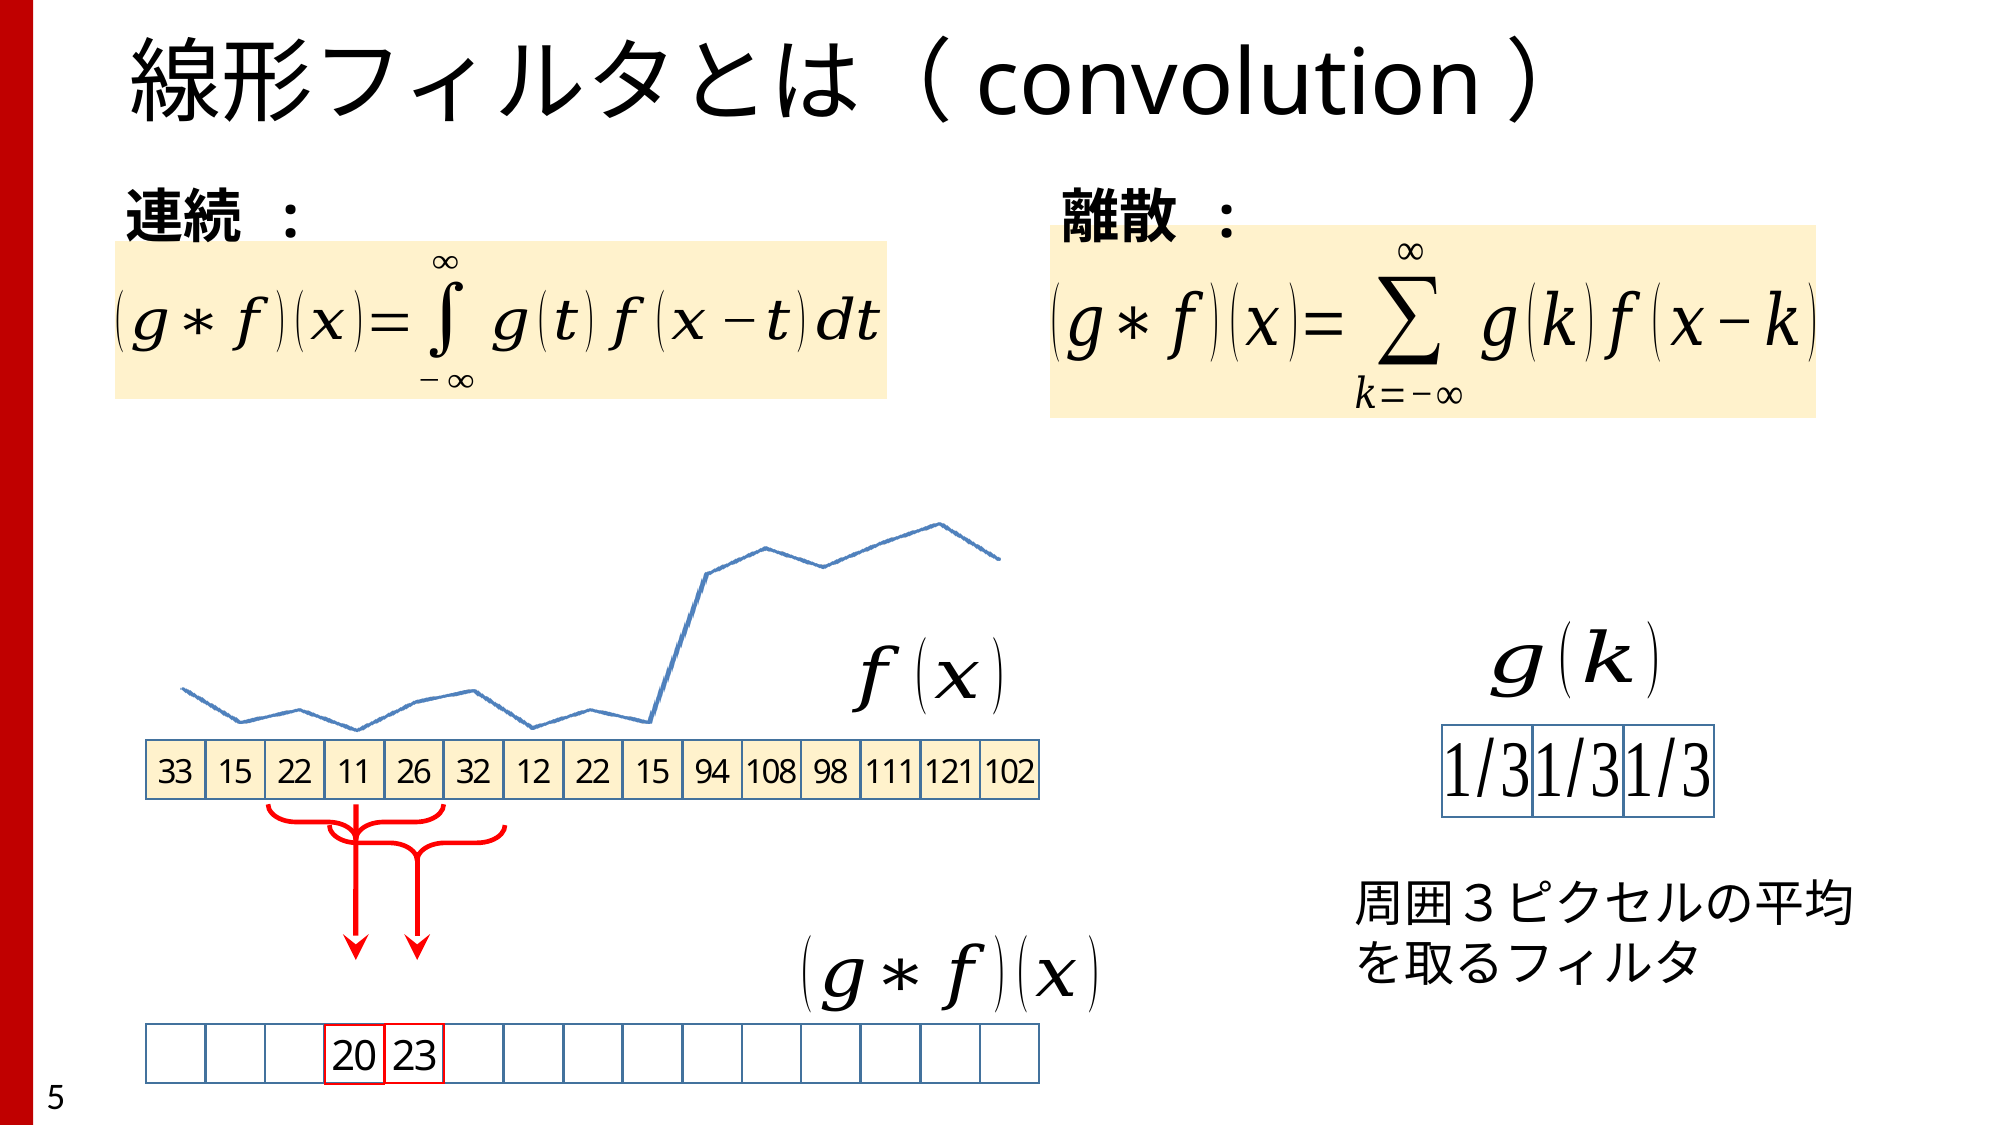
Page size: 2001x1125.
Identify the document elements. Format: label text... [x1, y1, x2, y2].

picture [163, 514, 1008, 741]
text_box 離散 : [1046, 171, 1266, 257]
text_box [716, 1023, 1040, 1083]
title 線形フィルタとは（convolution） [114, 24, 1931, 145]
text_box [146, 740, 1040, 800]
slide_number 5 [31, 1064, 482, 1125]
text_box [1442, 726, 1714, 816]
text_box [96, 804, 444, 1084]
text_box 周囲３ピクセルの平均を取るフィルタ [1339, 884, 1878, 980]
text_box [329, 825, 716, 1084]
text_box 連続 : [110, 171, 330, 257]
